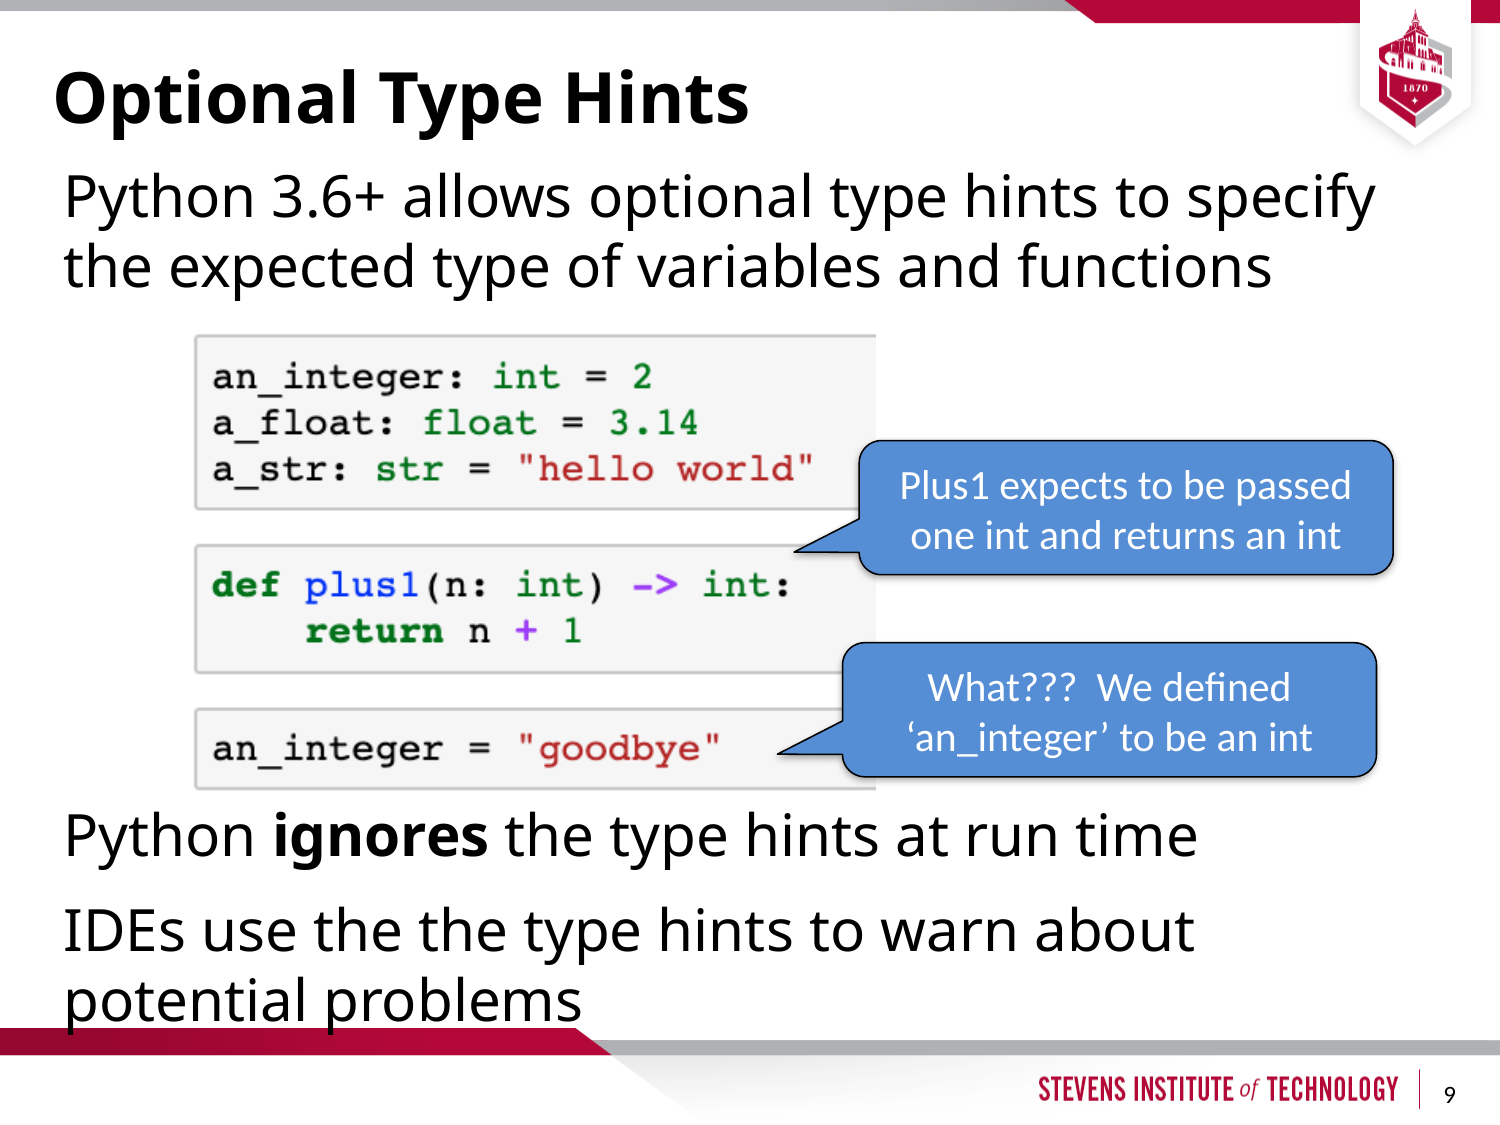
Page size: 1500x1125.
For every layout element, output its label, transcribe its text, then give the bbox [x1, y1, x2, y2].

text_box What??? We defined ‘an_integer’ to be an int [881, 641, 1378, 778]
picture [188, 325, 877, 800]
picture [0, 0, 1500, 160]
picture [0, 1028, 1500, 1125]
title Optional Type Hints [37, 45, 1338, 150]
slide_number 9 [1428, 1071, 1490, 1108]
list Python 3.6+ allows optional type hints to specify the expected type of variables and functions Python ignores the type hints at run time IDEs use the the type hints to warn about potential problems [48, 151, 1437, 892]
text_box Plus1 expects to be passed one int and returns an int [881, 439, 1394, 576]
